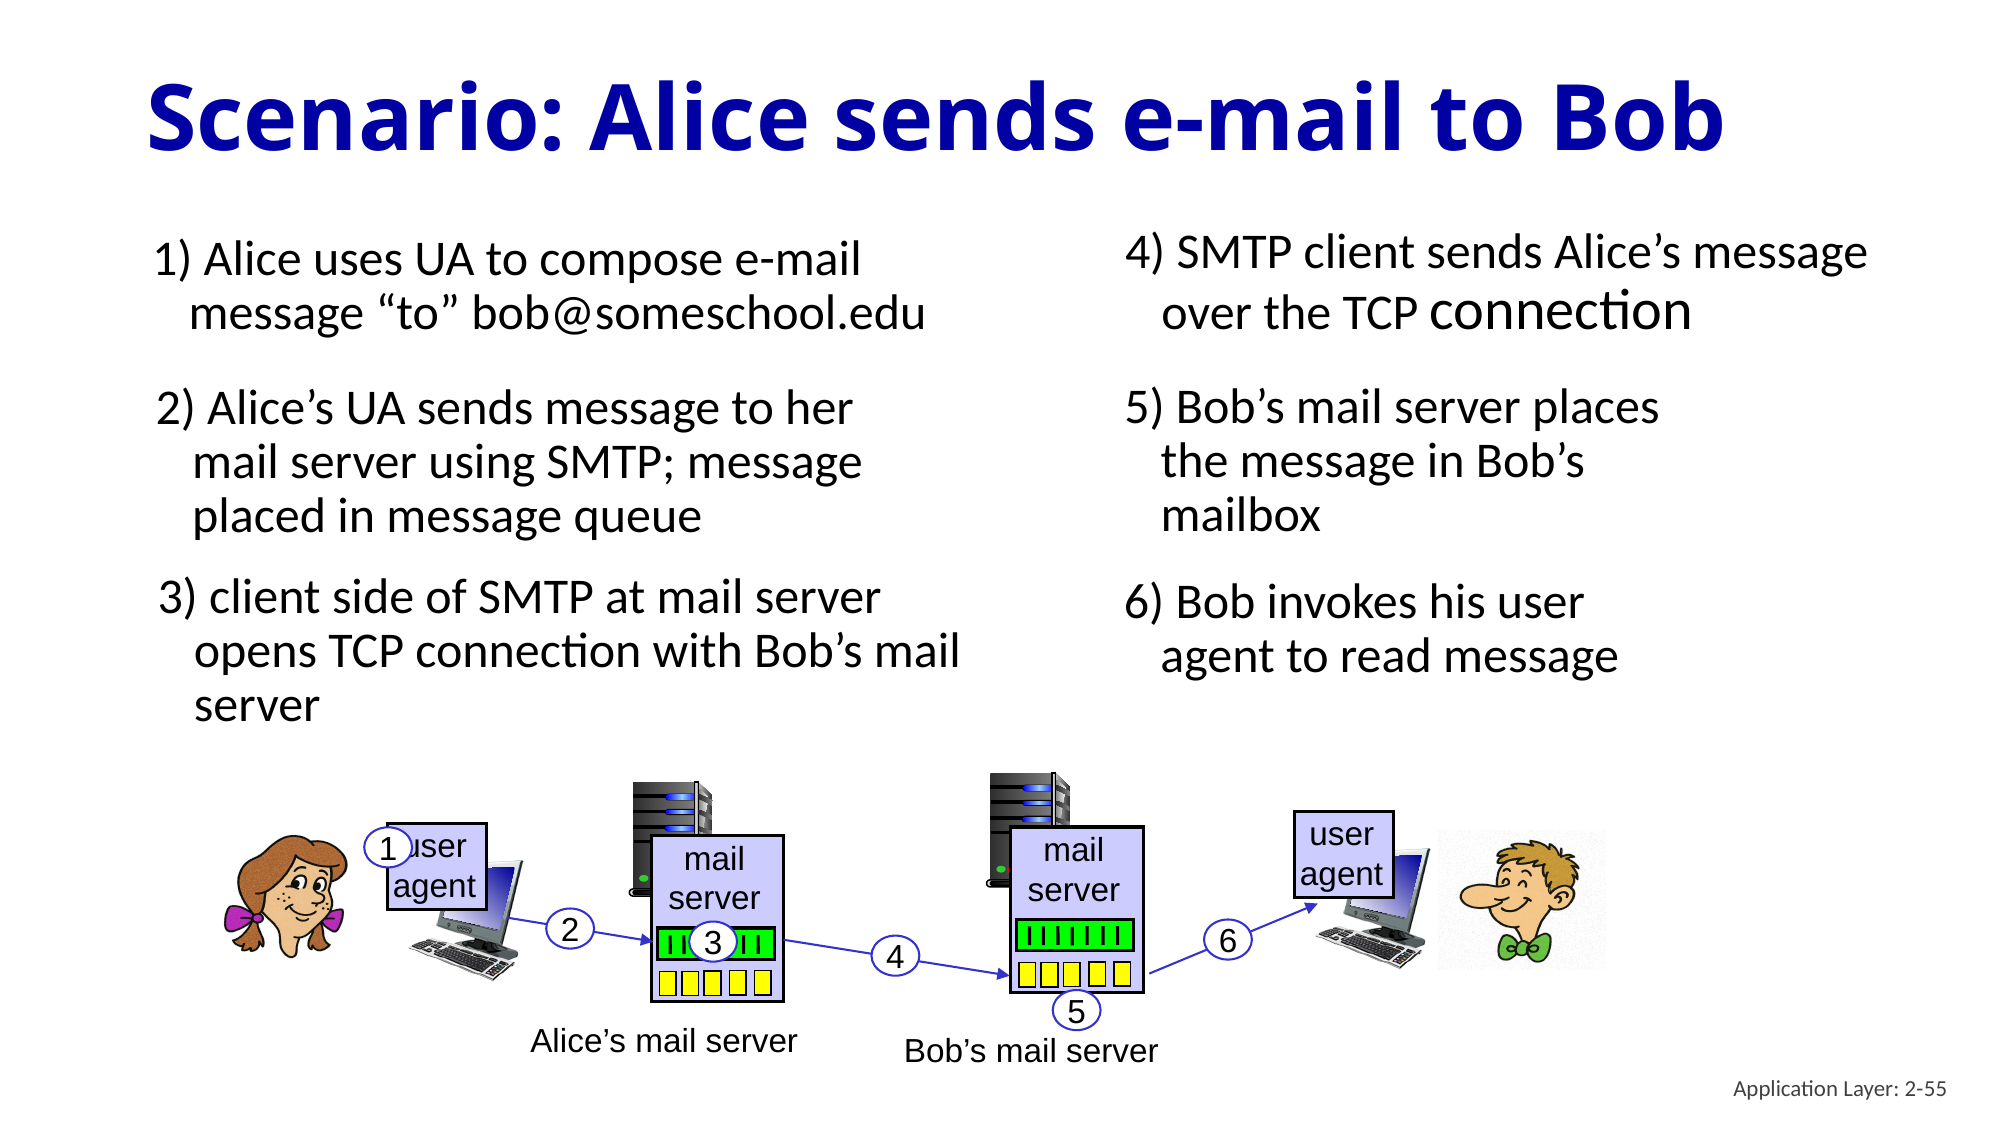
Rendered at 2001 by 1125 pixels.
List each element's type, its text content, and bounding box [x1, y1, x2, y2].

text_box 6 [1204, 919, 1252, 960]
text_box 4 [871, 935, 920, 976]
text_box 1) Alice uses UA to compose e-mail message “to” bob@someschool.edu [116, 224, 948, 415]
text_box 2 [546, 908, 595, 949]
text_box 4) SMTP client sends Alice’s message over the TCP connection [1088, 218, 1921, 374]
text_box [594, 931, 651, 946]
text_box 5) Bob’s mail server places the message in Bob’s mailbox [1088, 373, 1714, 510]
text_box Alice’s mail server [515, 1011, 926, 1067]
text_box 6) Bob invokes his user agent to read message [1087, 567, 1713, 704]
text_box 1 [364, 829, 377, 866]
text_box 3) client side of SMTP at mail server opens TCP connection with Bob’s mail server [121, 563, 1016, 742]
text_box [629, 782, 714, 897]
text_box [986, 773, 1071, 887]
slide_number Application Layer: 2-55 [1512, 1056, 1963, 1117]
title Scenario: Alice sends e-mail to Bob [131, 47, 1856, 195]
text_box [377, 817, 528, 990]
text_box [919, 961, 1010, 980]
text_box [1284, 805, 1435, 978]
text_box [651, 829, 784, 1002]
picture [209, 833, 364, 962]
picture [1438, 830, 1606, 970]
text_box 2) Alice’s UA sends message to her mail server using SMTP; message placed in message queue [119, 373, 952, 555]
text_box Bob’s mail server [889, 1022, 1287, 1077]
text_box 5 [1052, 993, 1101, 1022]
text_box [1010, 820, 1144, 993]
